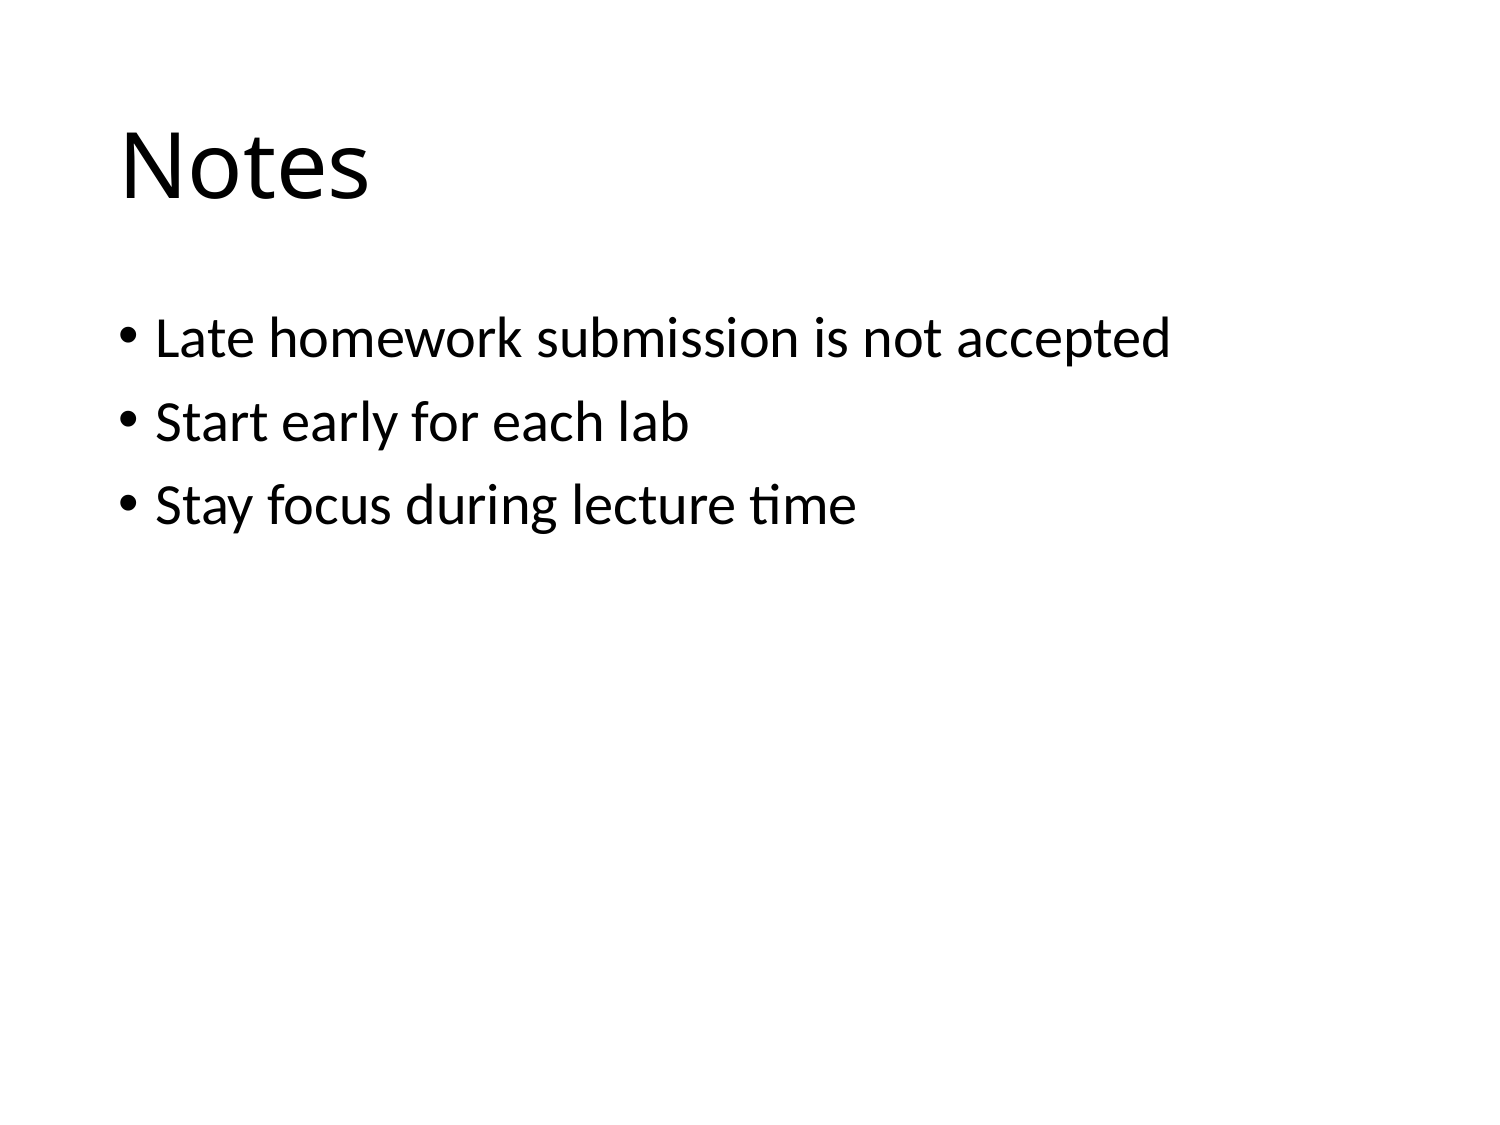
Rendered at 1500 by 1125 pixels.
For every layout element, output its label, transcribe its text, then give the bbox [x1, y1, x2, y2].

title Notes [103, 59, 1397, 278]
list Late homework submission is not accepted Start early for each lab Stay focus during lecture time [103, 299, 1397, 1014]
